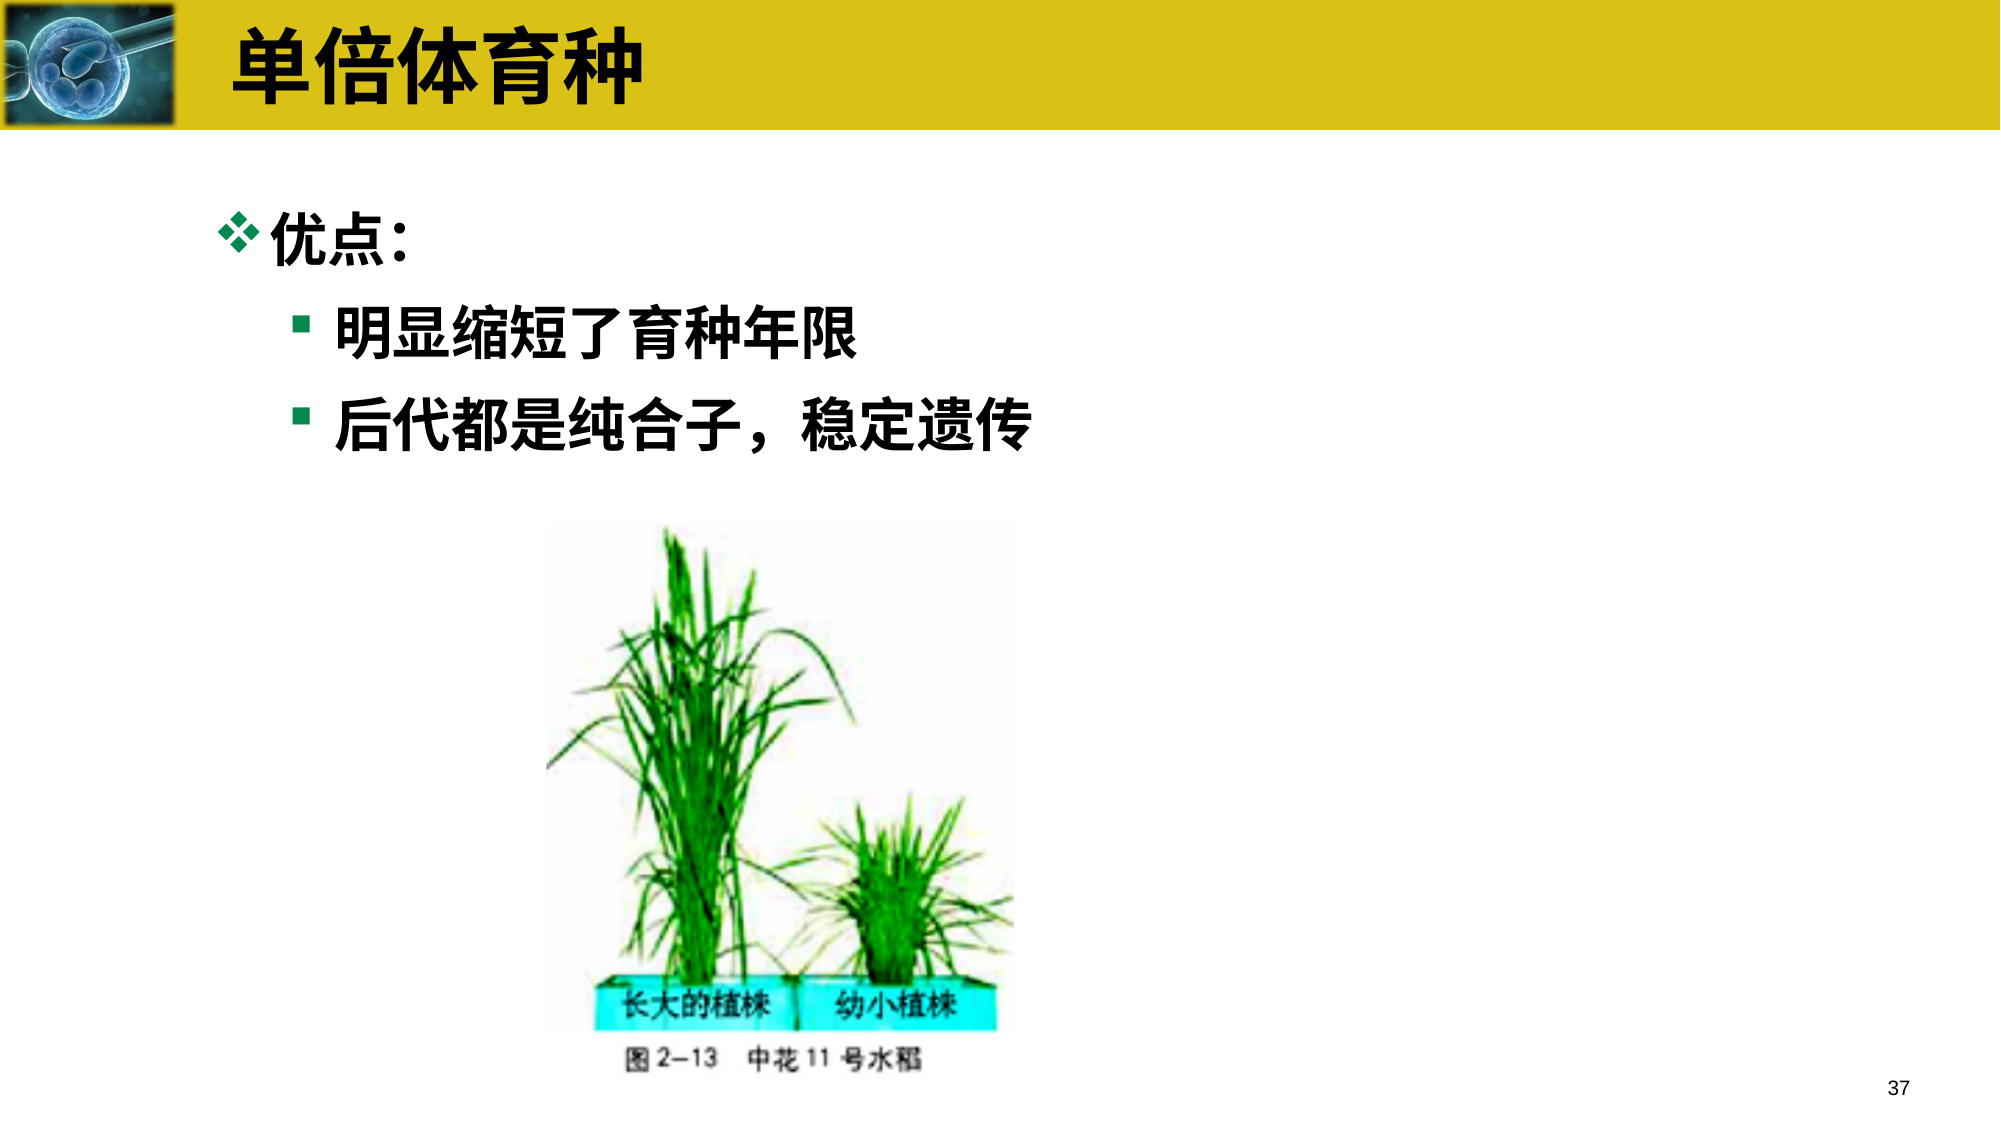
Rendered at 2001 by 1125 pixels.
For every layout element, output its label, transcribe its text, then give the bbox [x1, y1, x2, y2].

picture [546, 523, 1015, 1111]
slide_number 37 [1807, 1067, 1991, 1111]
title 单倍体育种 [214, 24, 1765, 105]
list 优点： 明显缩短了育种年限 后代都是纯合子，稳定遗传 [197, 204, 1554, 1079]
picture [8, 8, 171, 122]
